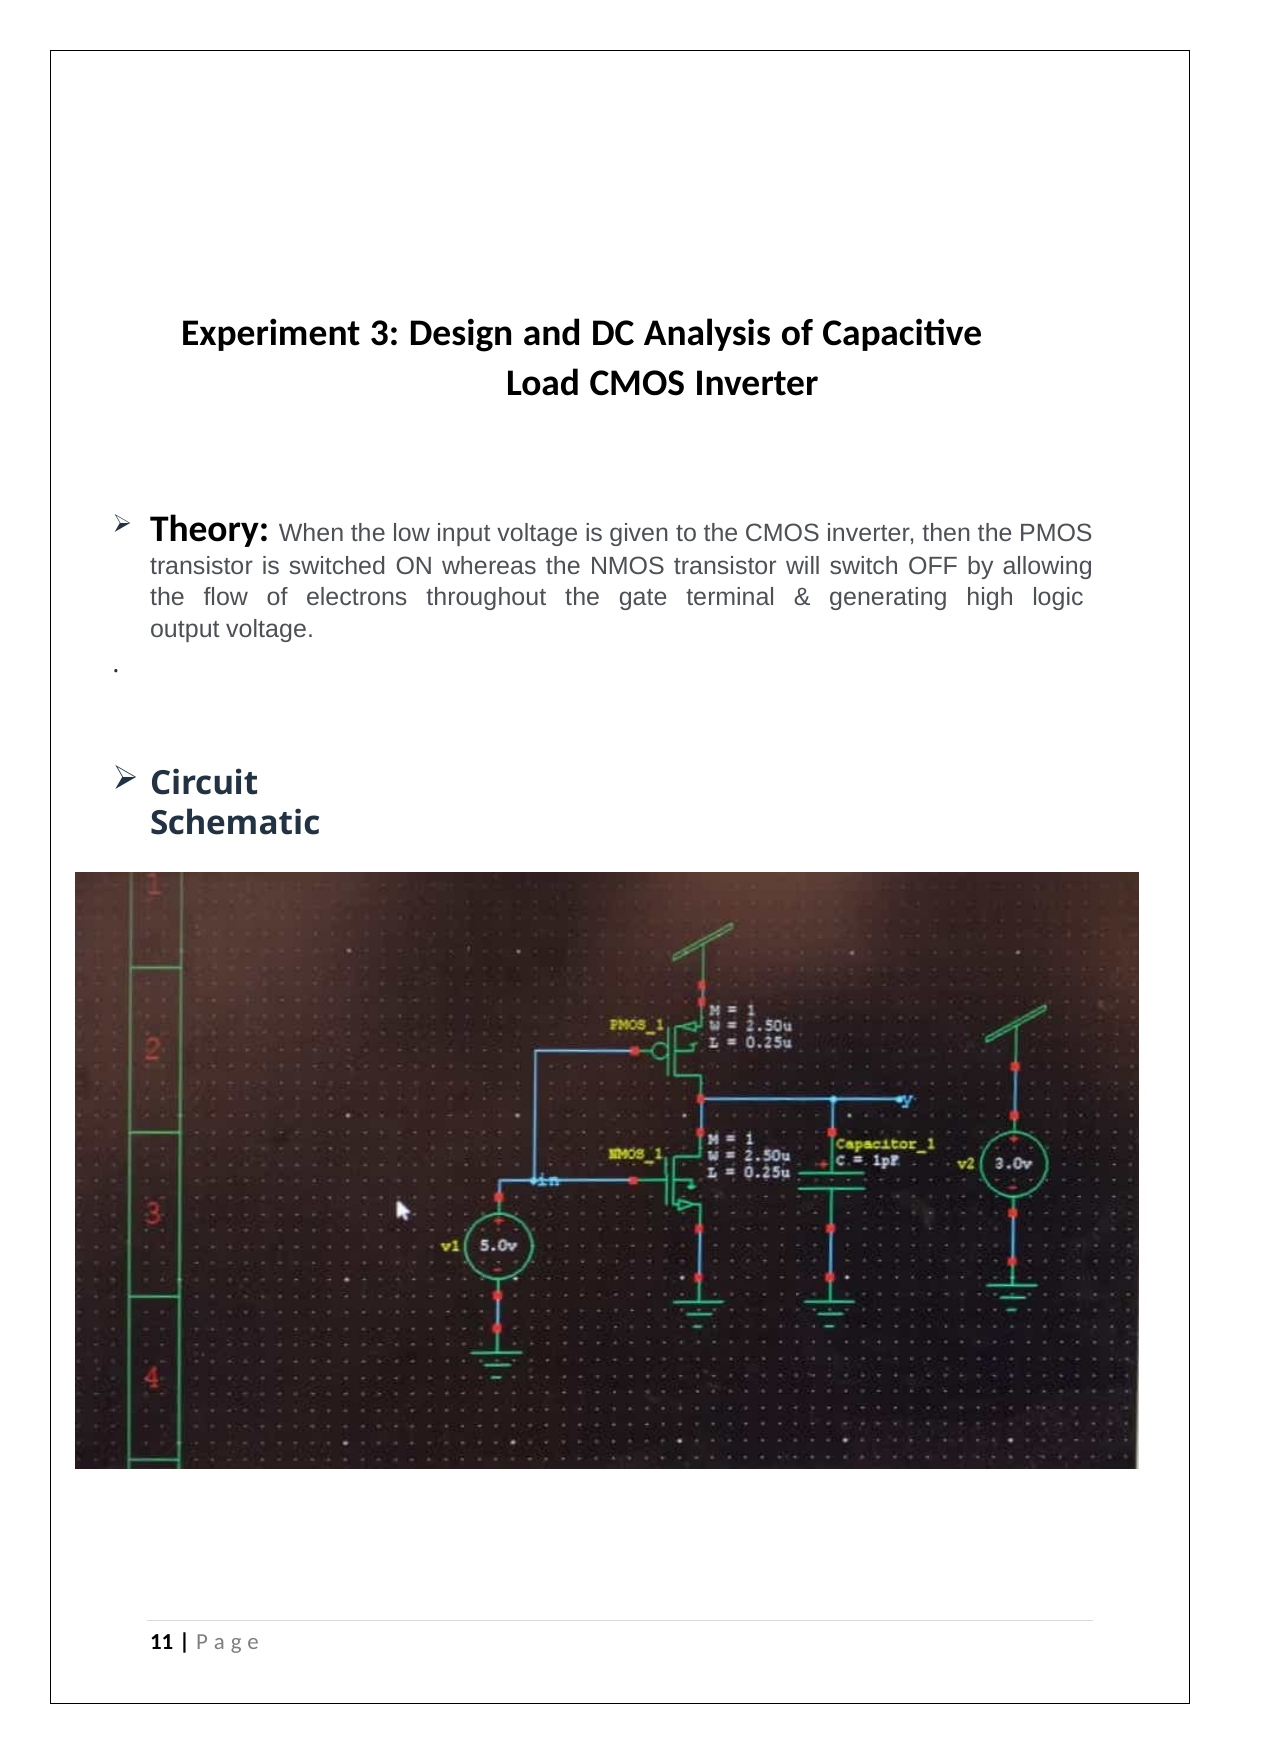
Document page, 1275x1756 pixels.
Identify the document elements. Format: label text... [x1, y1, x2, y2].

text_box Theory: When the low input voltage is given to the CMOS inverter, then the PMOS transistor is switched ON whereas the NMOS transistor will switch OFF by allowing the flow of electrons throughout the gate terminal & generating high logic output voltage. . [110, 501, 1093, 678]
text_box Experiment 3: Design and DC Analysis of Capacitive Load CMOS Inverter [179, 303, 1060, 403]
picture [74, 872, 1139, 1469]
text_box 11 | P a g e [147, 1626, 260, 1655]
text_box Circuit Schematic [110, 761, 423, 842]
